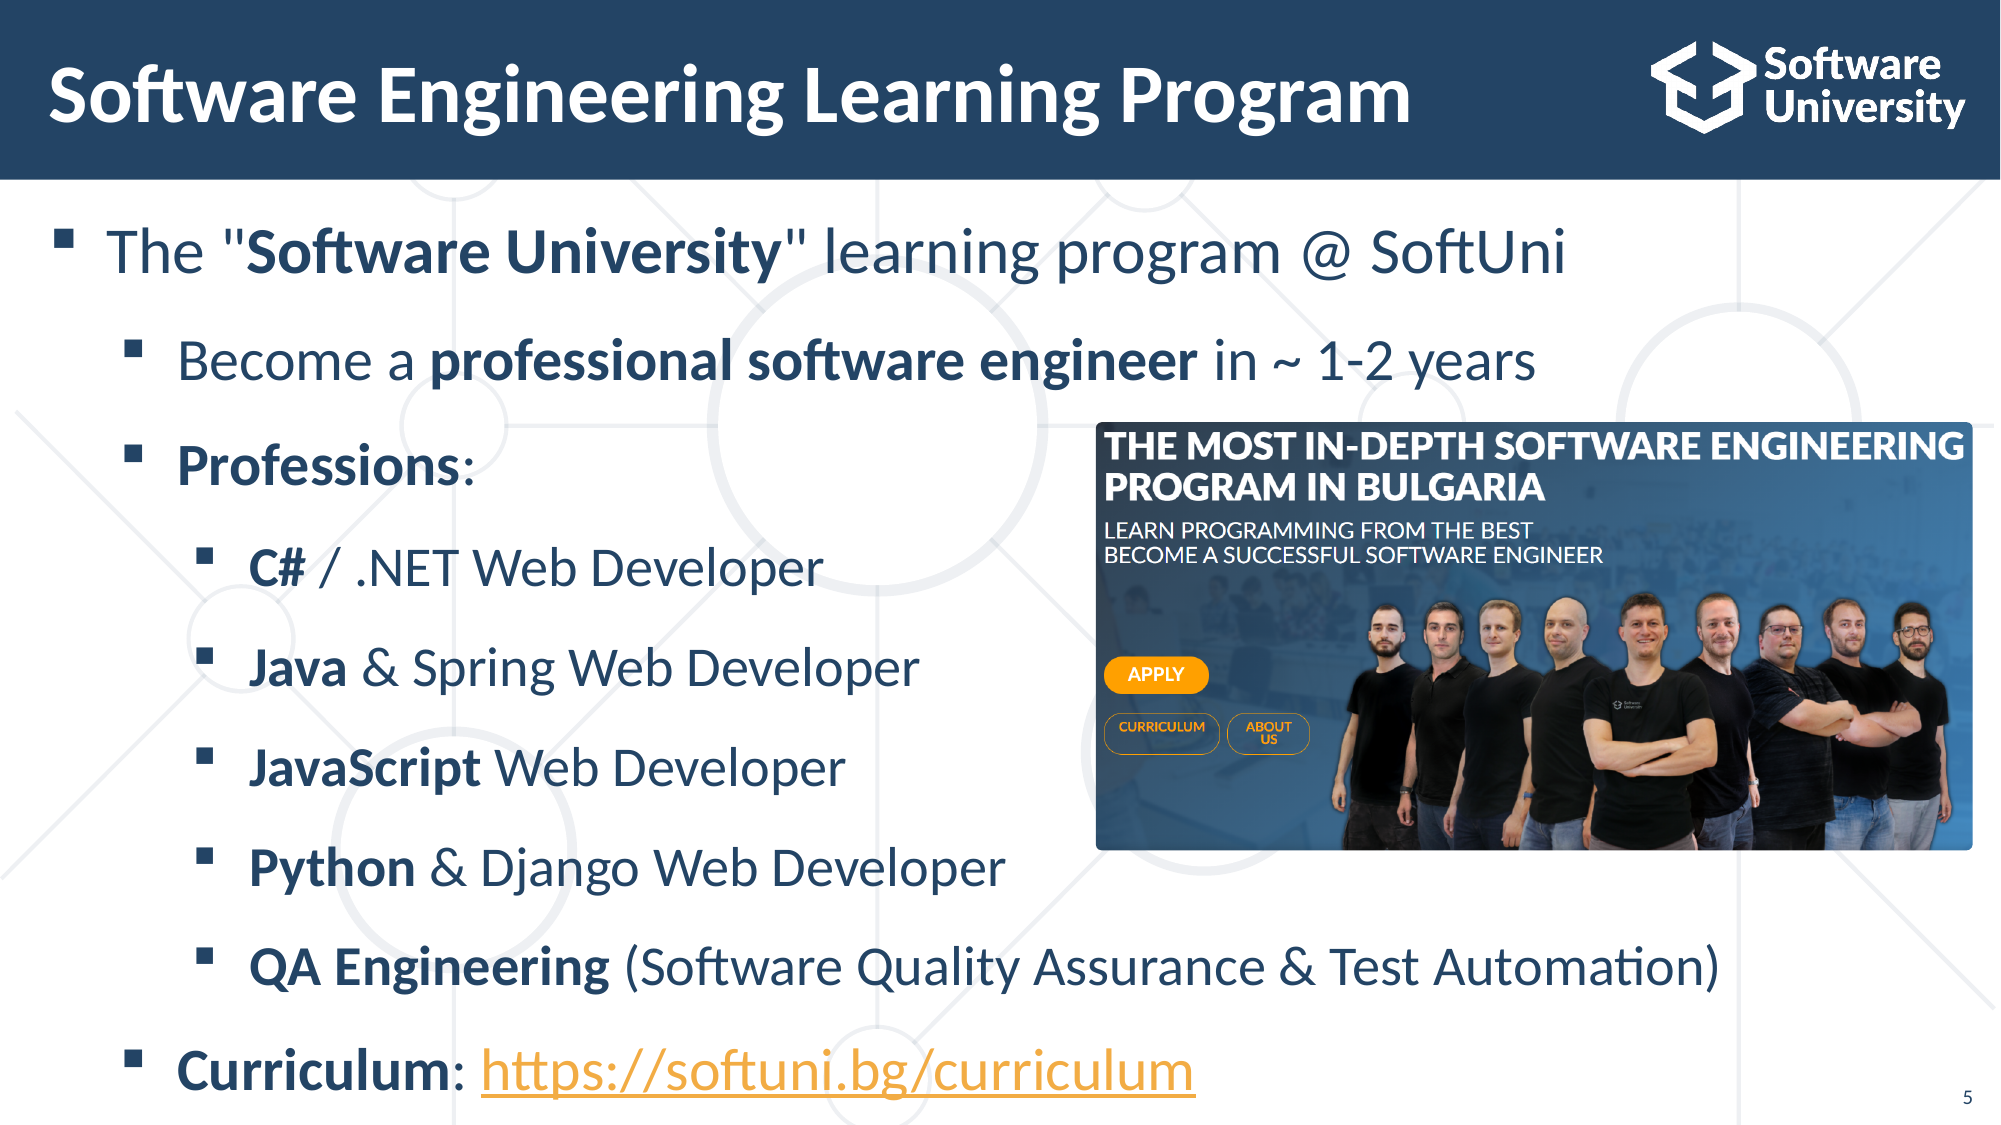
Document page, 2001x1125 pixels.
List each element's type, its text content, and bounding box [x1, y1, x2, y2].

title Software Engineering Learning Program [31, 16, 1625, 162]
picture [1095, 421, 1973, 851]
slide_number 5 [1927, 1067, 1989, 1117]
list The "Software University" learning program @ SoftUni Become a professional software engineer in ~ 1-2 years Professions: C# / .NET Web Developer Java & Spring Web Developer JavaScript Web Developer Python & Django Web Developer QA Engineering (Software Quality Assurance & Test Automation) Curriculum: https://softuni.bg/curriculum [31, 190, 1970, 1111]
picture [1651, 41, 1966, 134]
